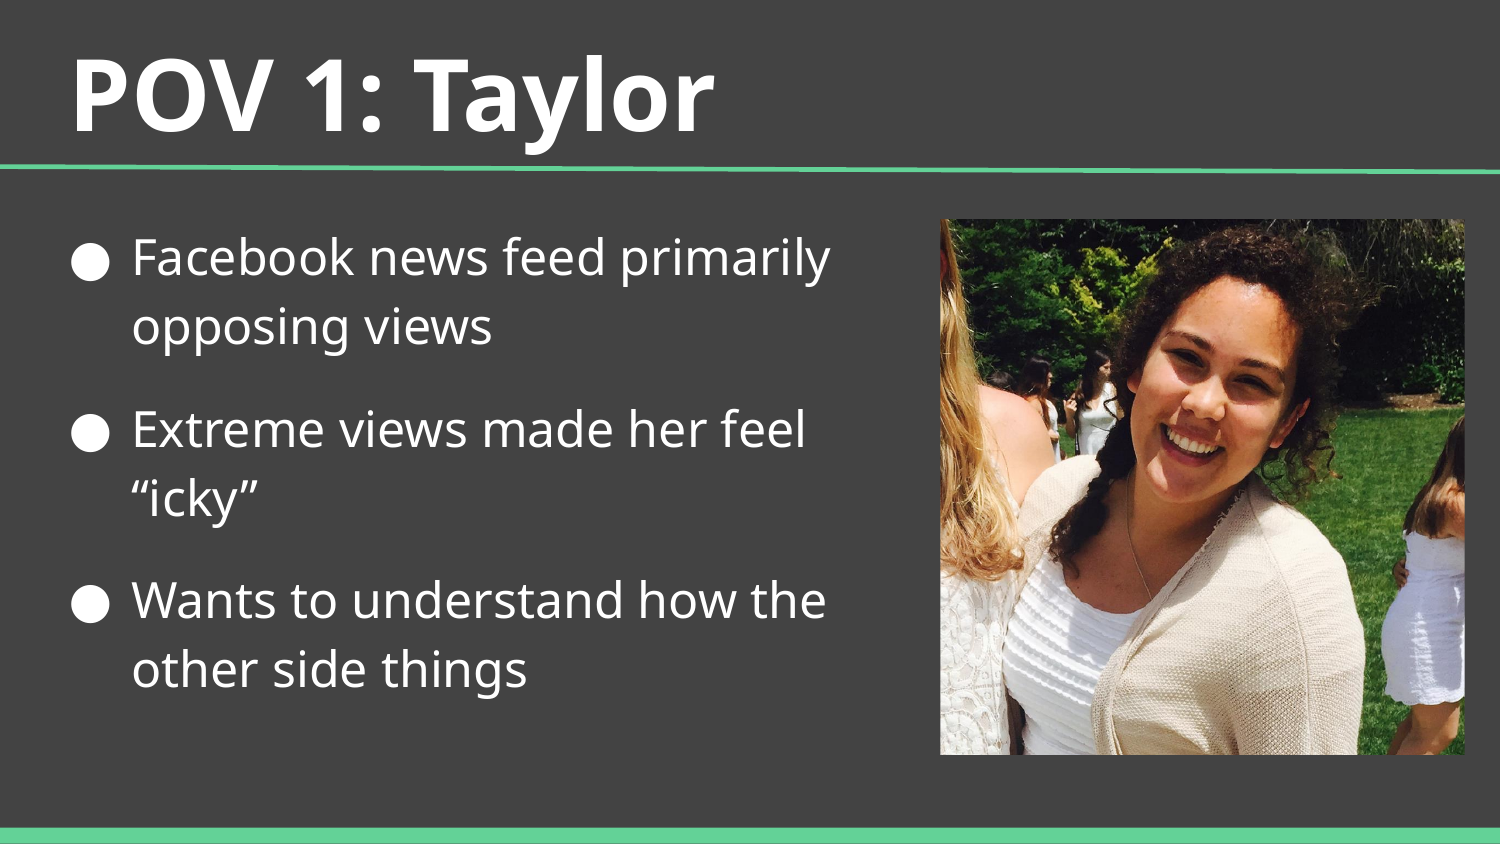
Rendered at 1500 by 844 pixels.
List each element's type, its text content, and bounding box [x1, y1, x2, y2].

picture [940, 219, 1466, 756]
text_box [0, 166, 1500, 173]
title POV 1: Taylor [53, 16, 1452, 164]
list Facebook news feed primarily opposing views Extreme views made her feel “icky” Wants to understand how the other side things [41, 201, 941, 796]
